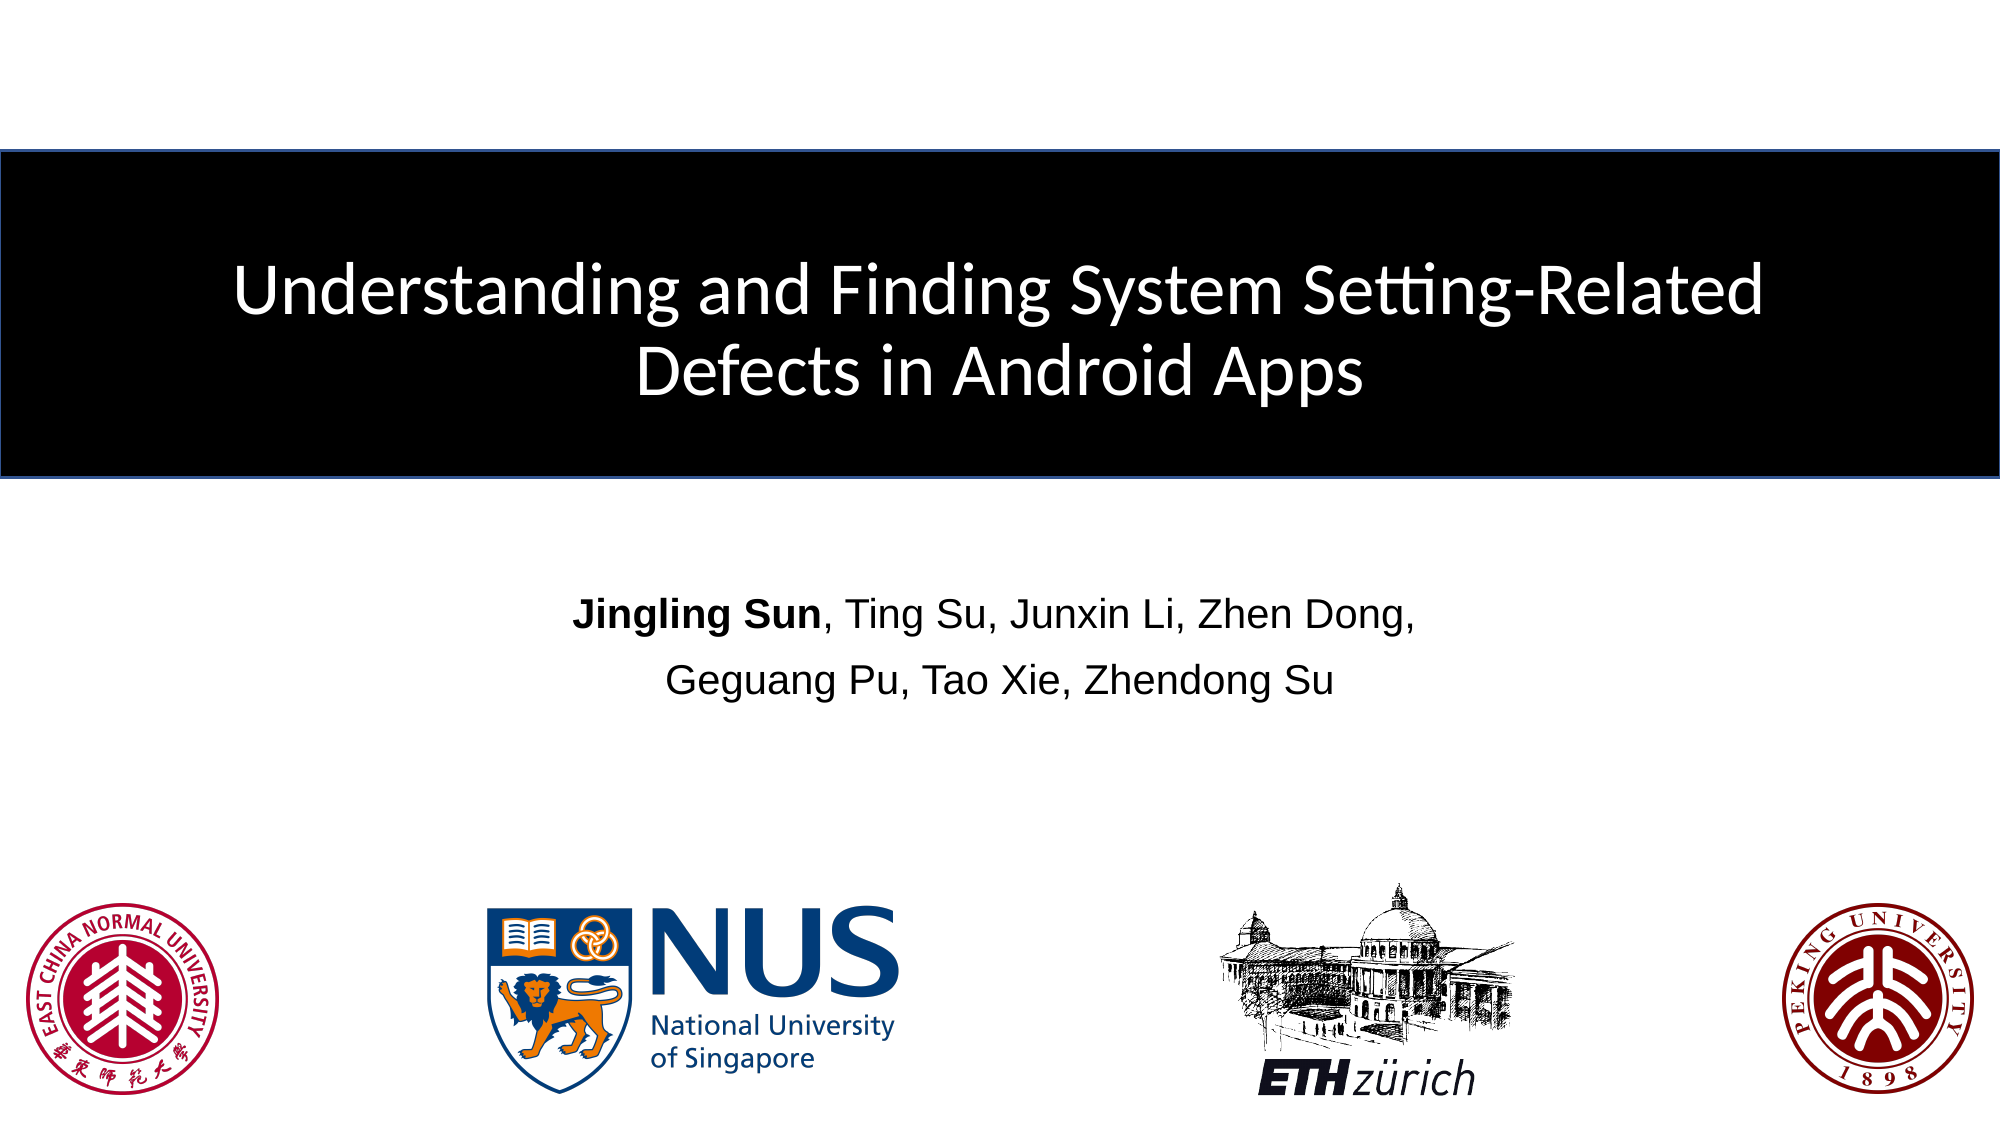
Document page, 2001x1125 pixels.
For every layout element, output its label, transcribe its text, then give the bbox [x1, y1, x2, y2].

picture [485, 903, 902, 1096]
title Understanding and Finding System Setting-Related Defects in Android Apps [148, 184, 1852, 420]
text_box [0, 149, 2000, 479]
picture [26, 903, 219, 1095]
subtitle Jingling Sun, Ting Su, Junxin Li, Zhen Dong, Geguang Pu, Tao Xie, Zhendong Su [249, 585, 1750, 716]
picture [1782, 903, 1974, 1094]
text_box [1217, 882, 1515, 1096]
